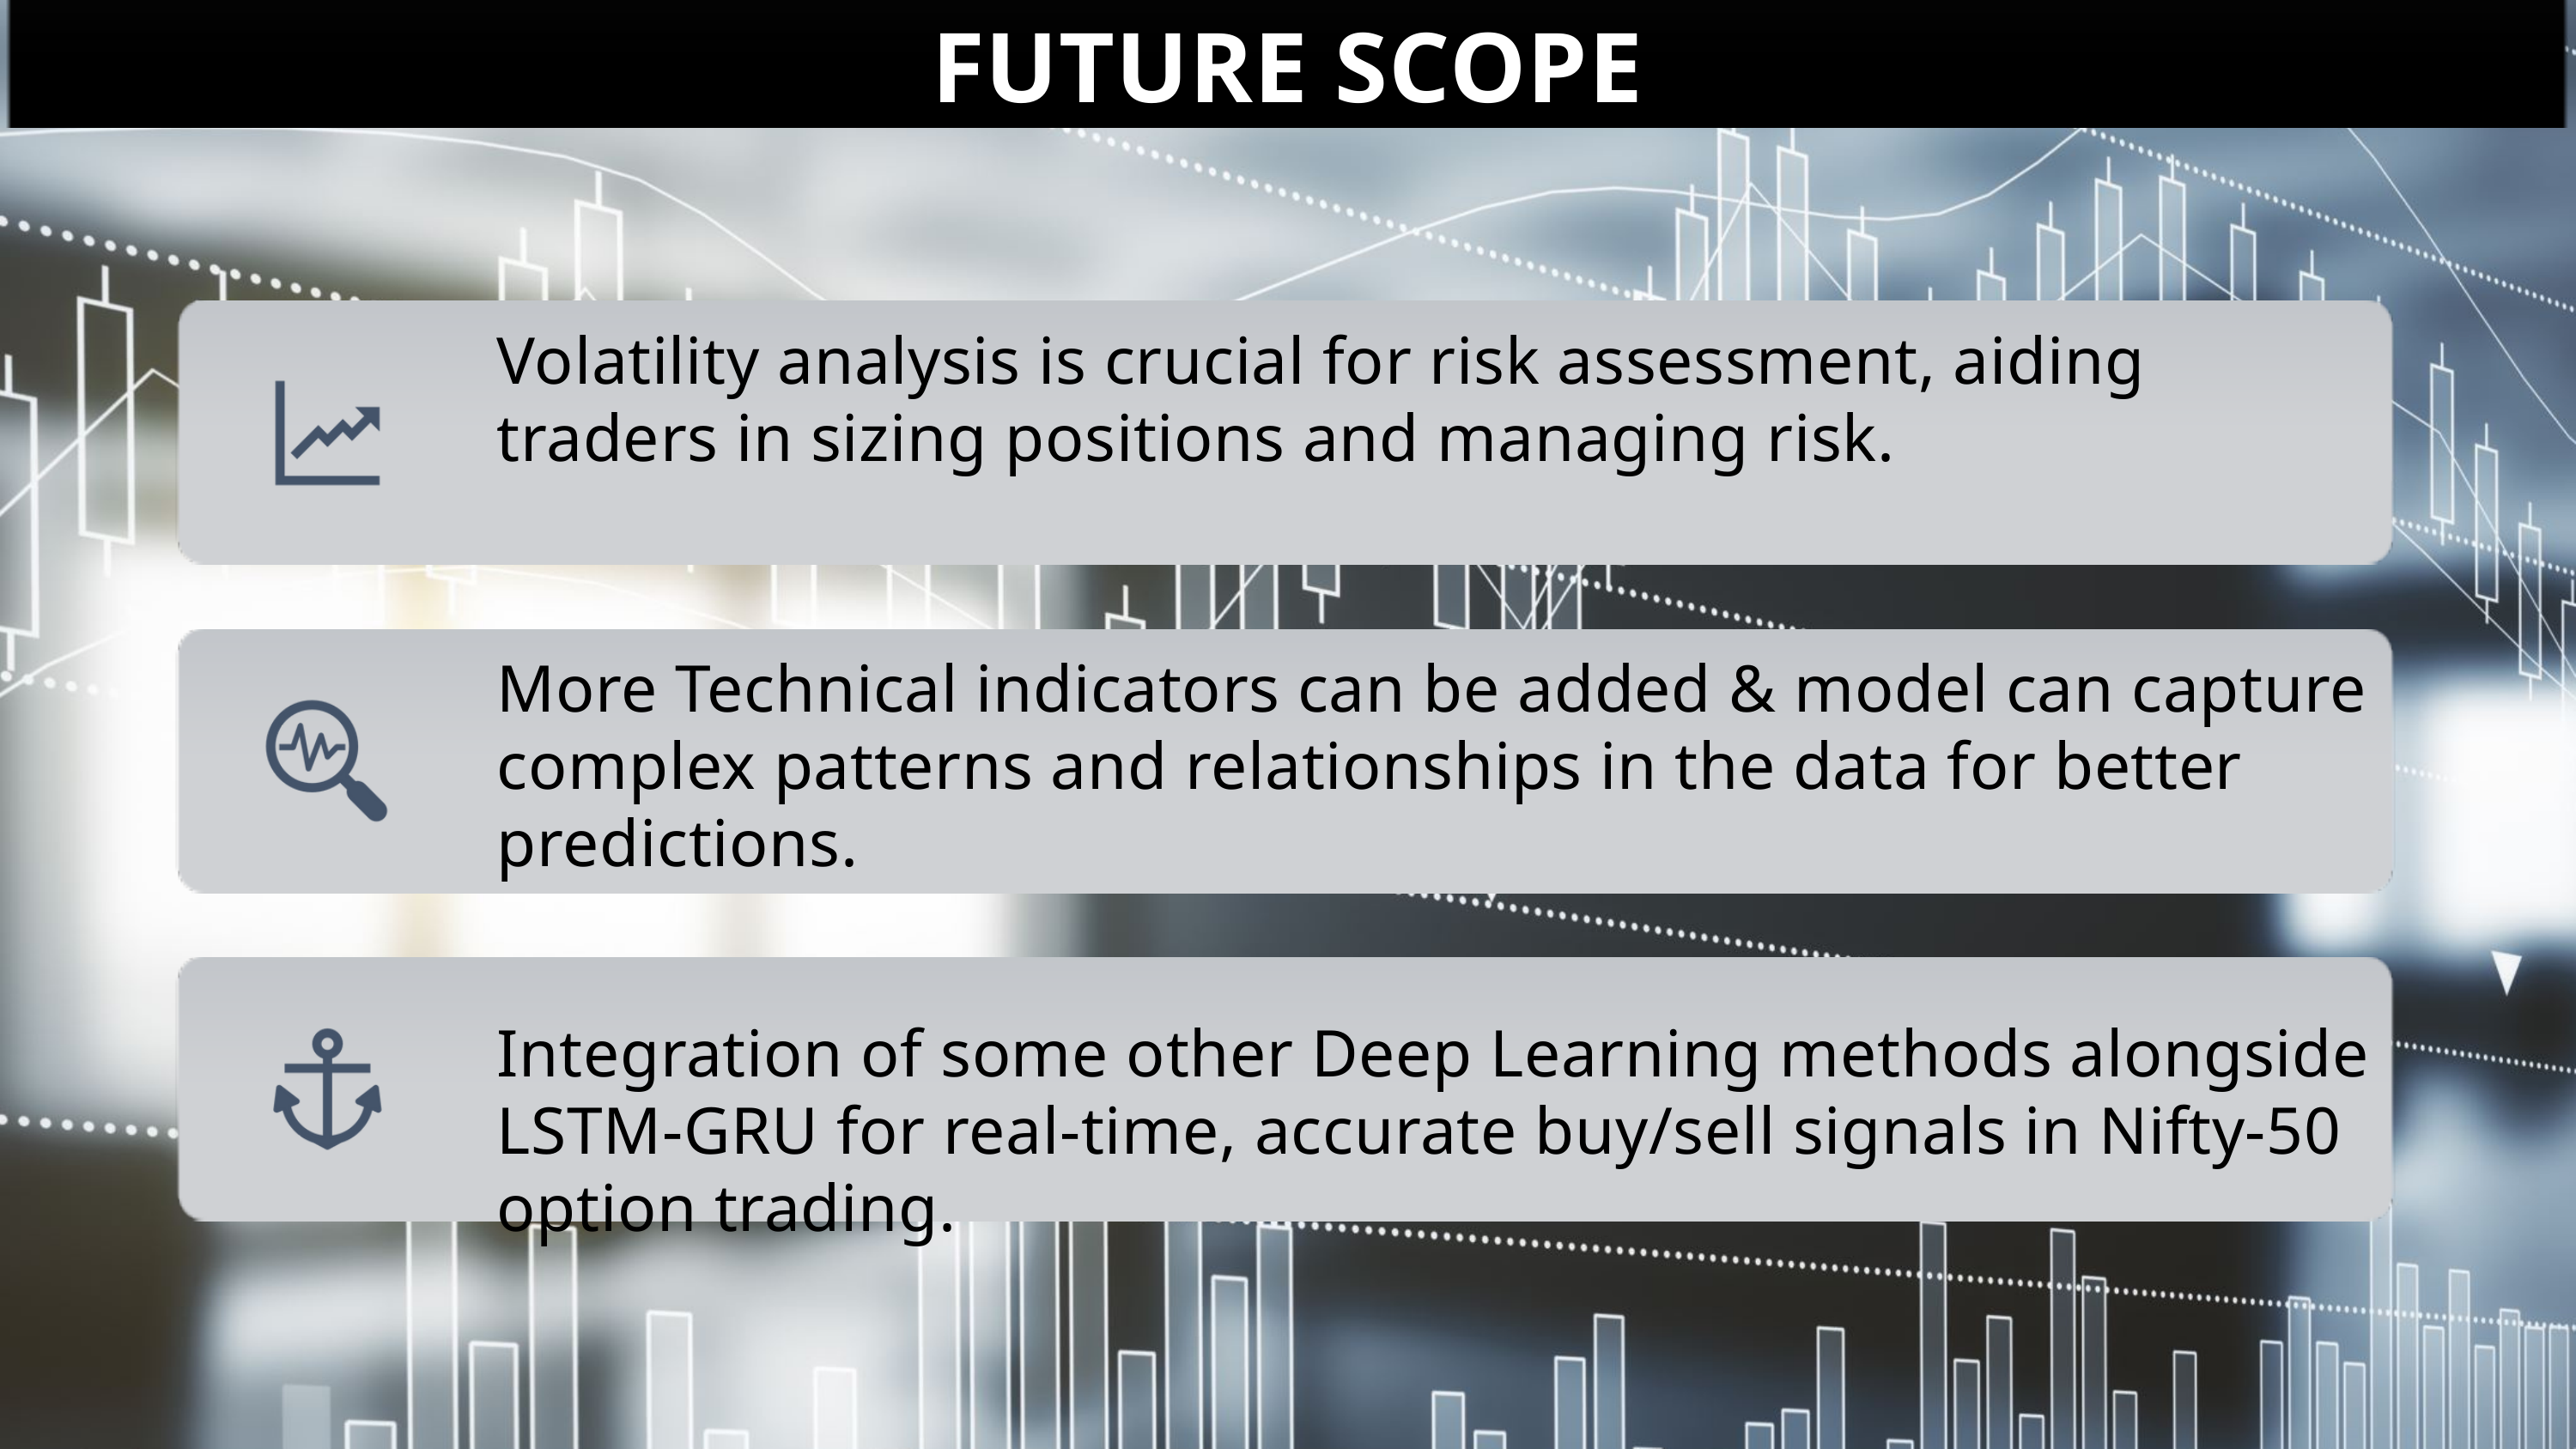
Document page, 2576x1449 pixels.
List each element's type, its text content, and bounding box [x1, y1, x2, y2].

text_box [254, 360, 401, 506]
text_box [254, 688, 401, 834]
text_box More Technical indicators can be added & model can capture complex patterns and relationships in the data for better predictions. [496, 647, 2380, 880]
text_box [254, 1016, 401, 1163]
text_box [174, 629, 2398, 894]
text_box Integration of some other Deep Learning methods alongside LSTM-GRU for real-time, accurate buy/sell signals in Nifty-50 option trading. [496, 1013, 2380, 1245]
text_box [0, 136, 2576, 1449]
text_box Volatility analysis is crucial for risk assessment, aiding traders in sizing positions and managing risk. [496, 319, 2380, 475]
text_box [174, 957, 2398, 1222]
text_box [0, 0, 2576, 128]
text_box [174, 300, 2398, 566]
